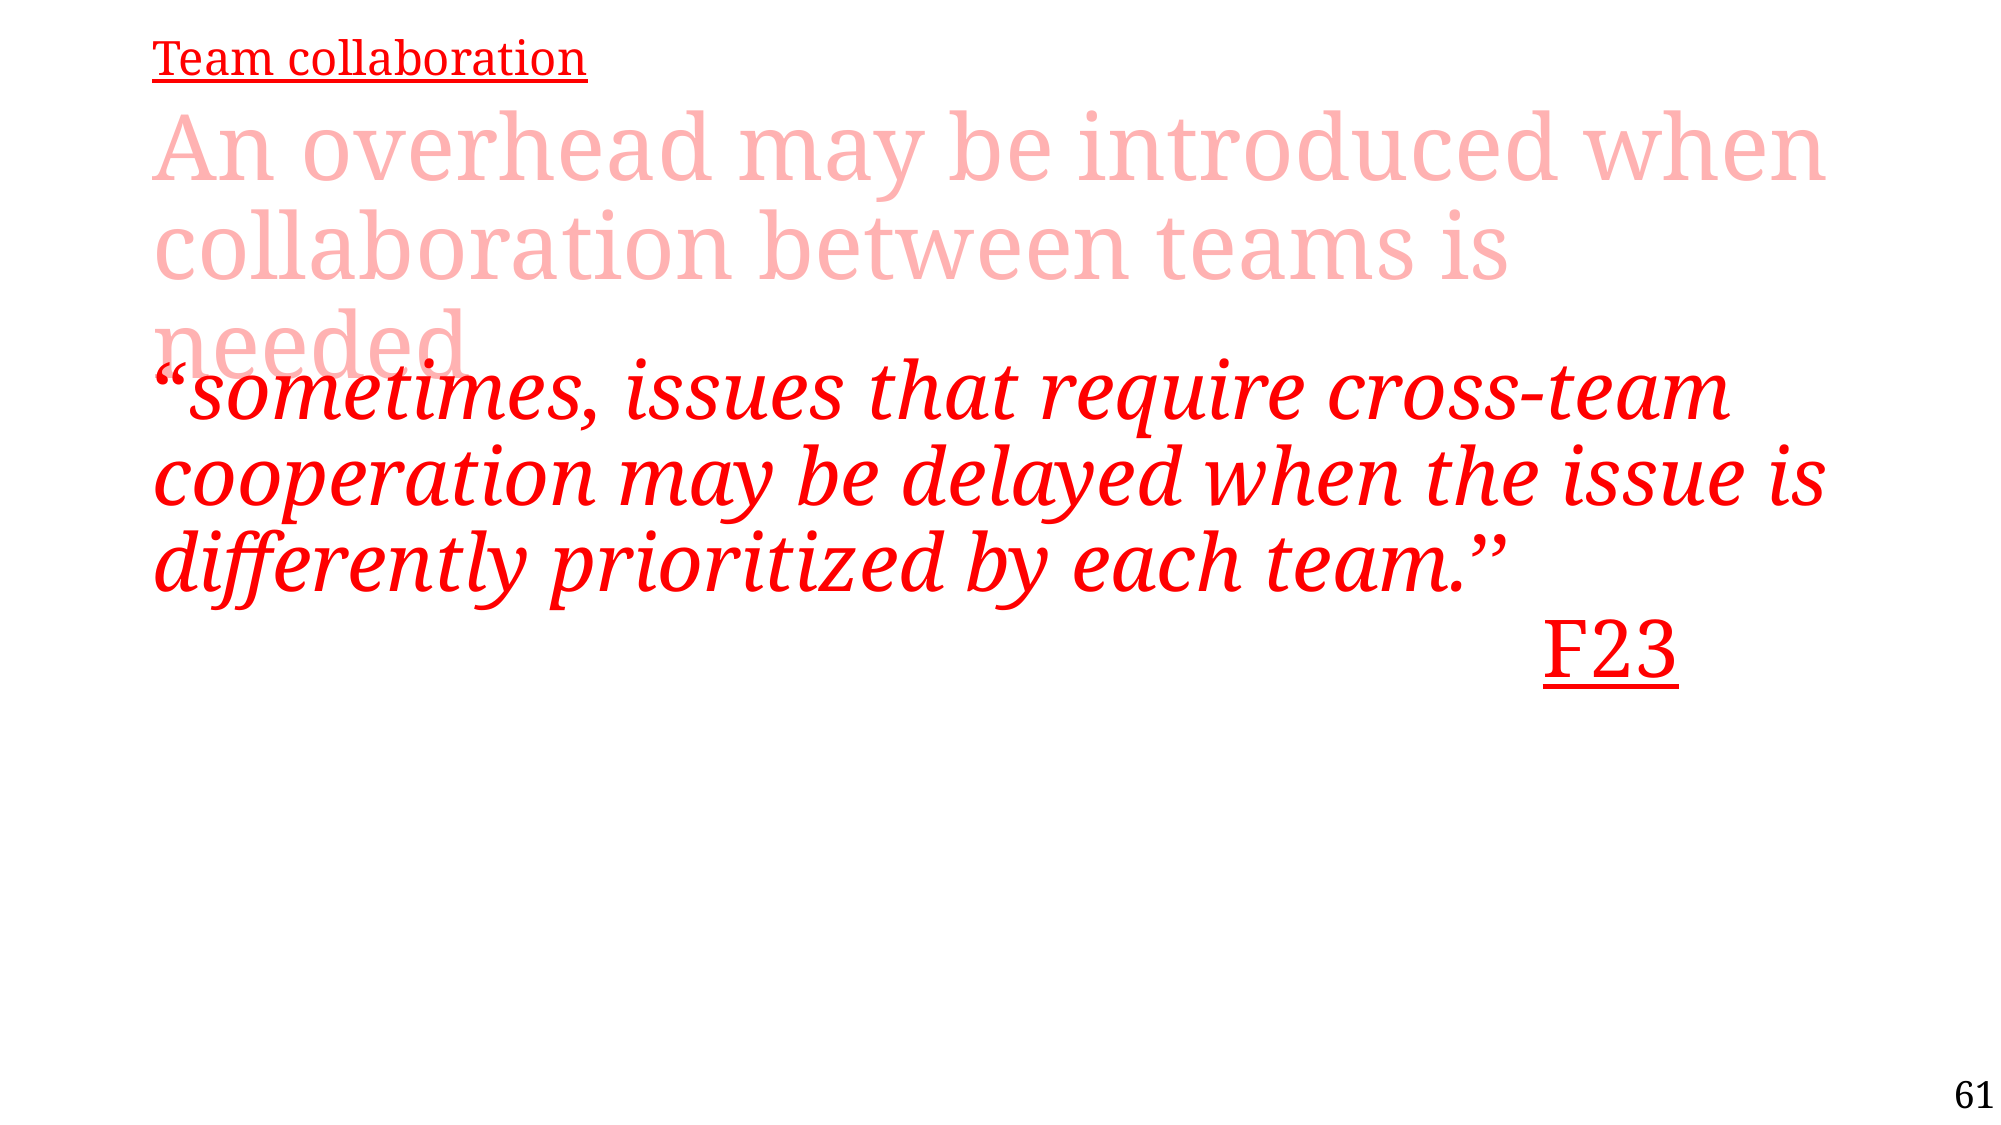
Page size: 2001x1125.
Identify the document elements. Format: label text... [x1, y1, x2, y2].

text_box 61 [1939, 1063, 2000, 1124]
text_box “sometimes, issues that require cross-team cooperation may be delayed when the issue is differently prioritized by each team.’’ F23 [137, 342, 1863, 815]
list Team collaboration [137, 27, 1863, 94]
title An overhead may be introduced when collaboration between teams is needed [137, 94, 1863, 329]
